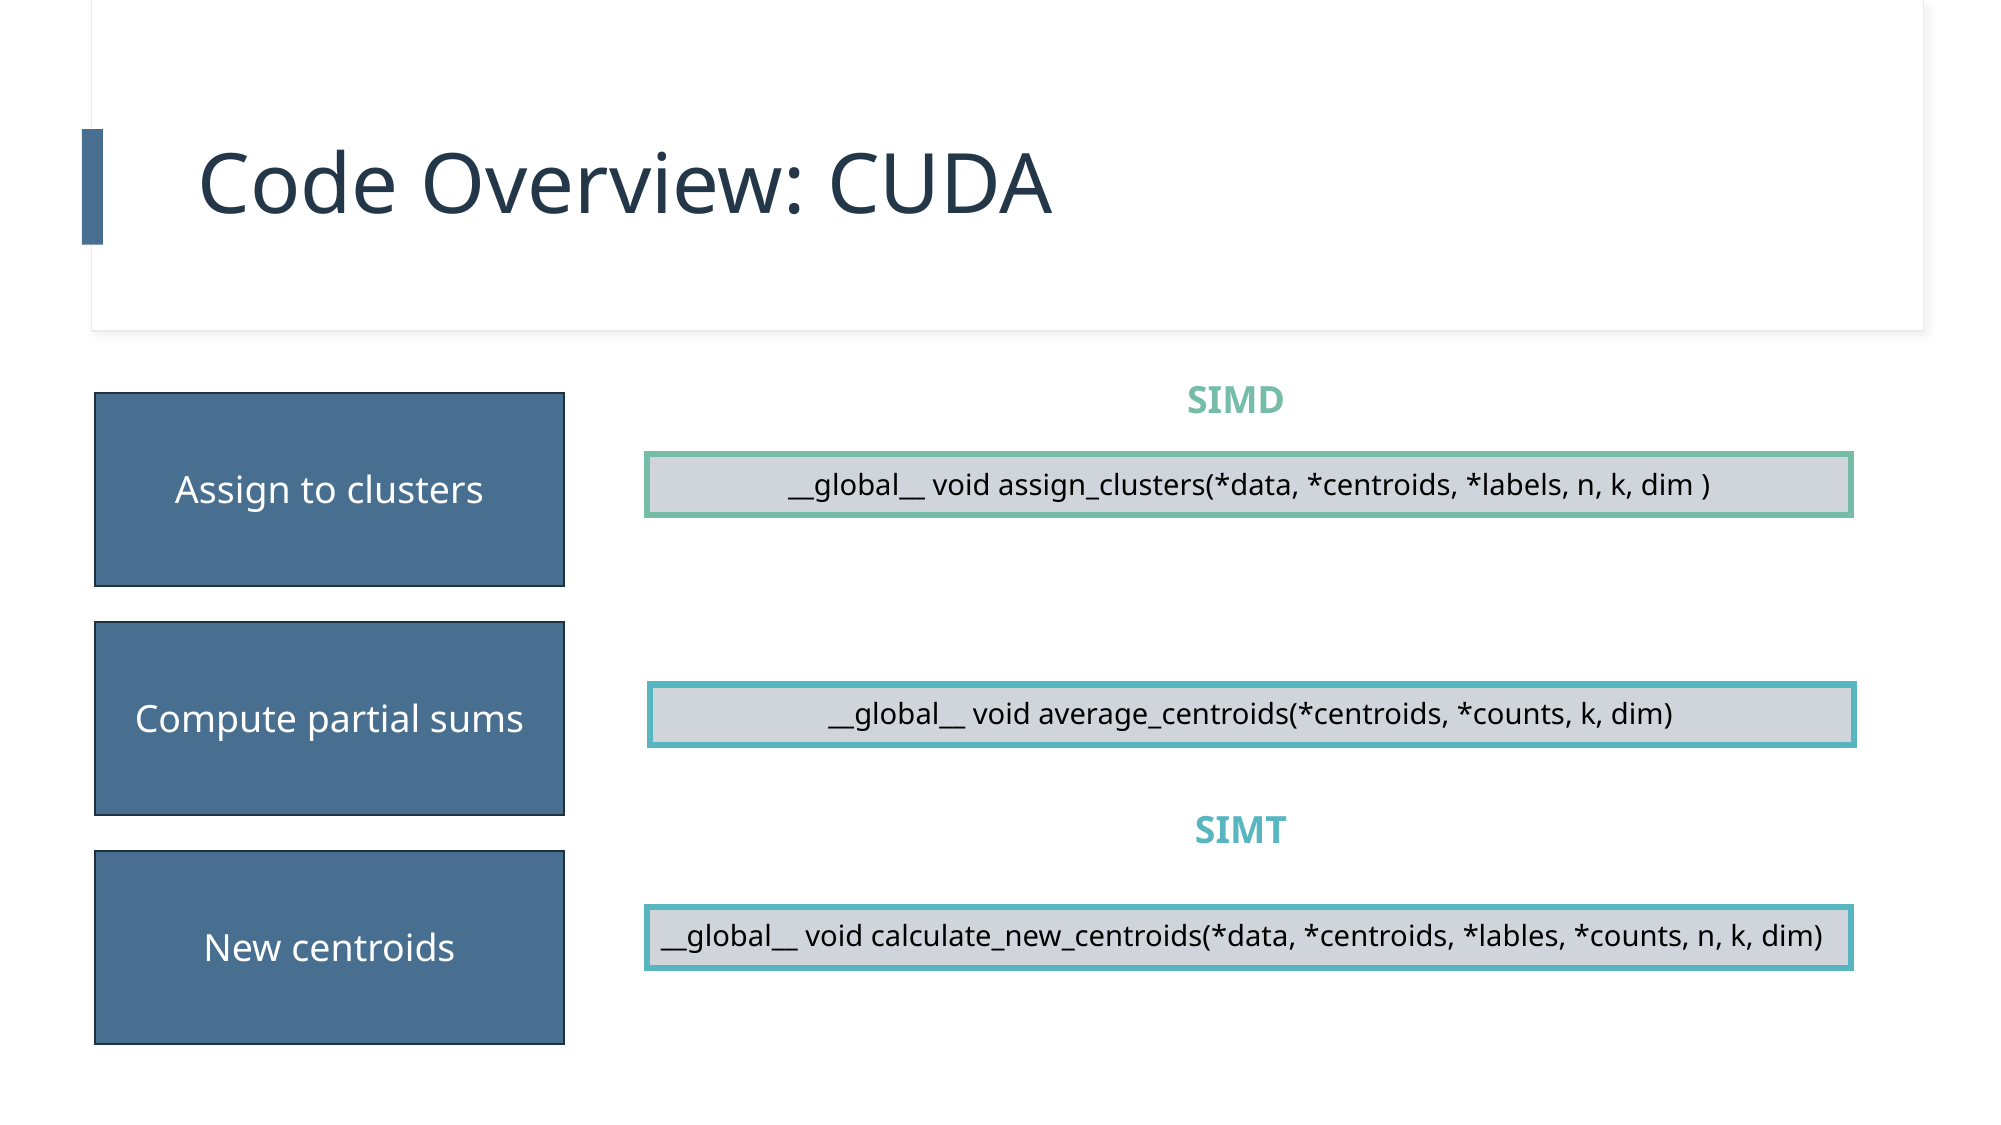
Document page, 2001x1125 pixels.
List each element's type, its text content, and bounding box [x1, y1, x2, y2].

text_box [94, 392, 565, 587]
text_box SIMT [1180, 798, 1318, 859]
text_box [94, 621, 565, 816]
text_box Assign to clusters [95, 458, 564, 519]
text_box [646, 906, 1852, 969]
title Code Overview: CUDA [183, 90, 1851, 284]
text_box [646, 453, 1852, 516]
text_box Compute partial sums [95, 687, 564, 748]
text_box SIMD [1172, 368, 1309, 429]
text_box New centroids [95, 917, 564, 977]
text_box [649, 683, 1855, 746]
text_box [94, 850, 565, 1045]
